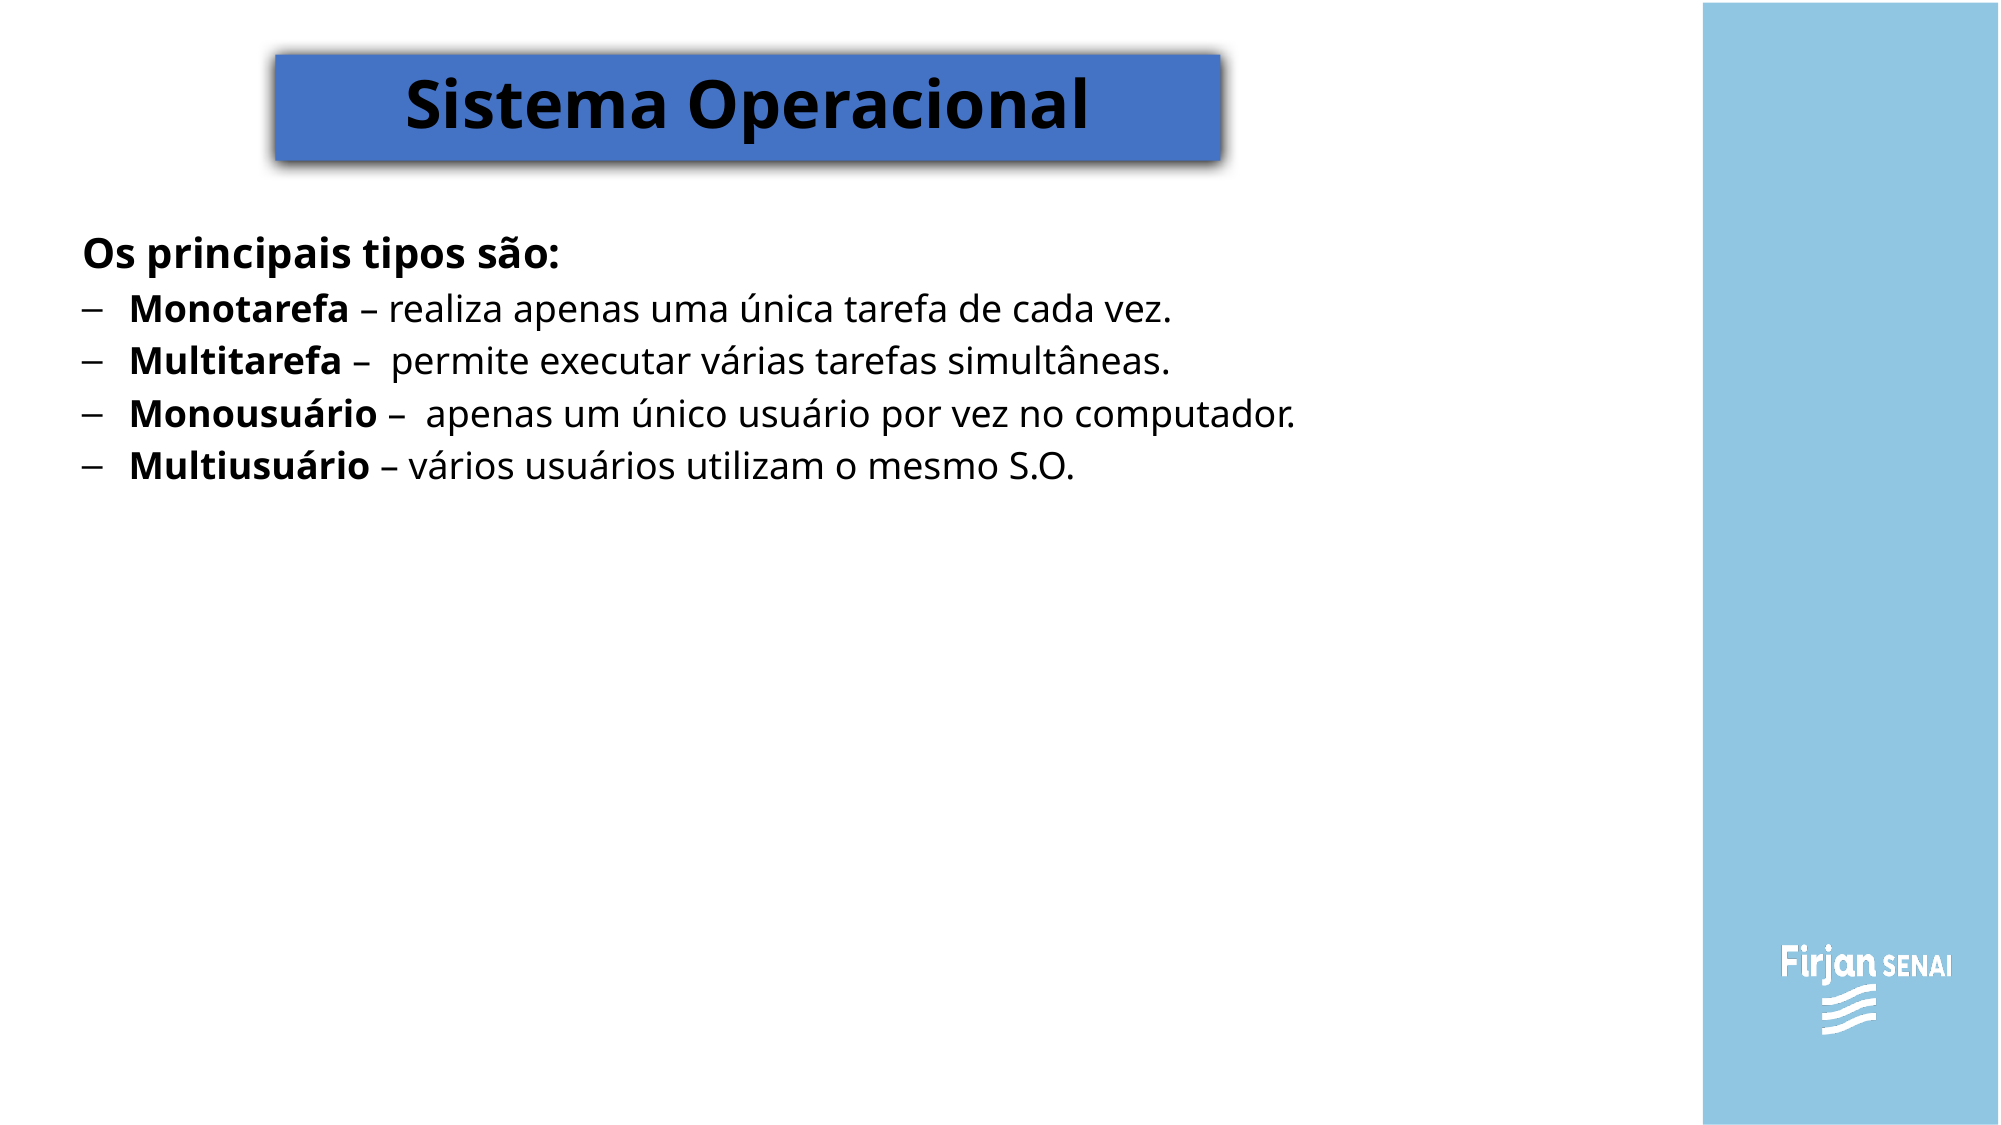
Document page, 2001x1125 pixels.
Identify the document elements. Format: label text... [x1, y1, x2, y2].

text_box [1702, 2, 1999, 1125]
text_box Sistema Operacional [274, 53, 1222, 162]
text_box Os principais tipos são: Monotarefa – realiza apenas uma única tarefa de cada vez. Multitarefa – permite executar várias tarefas simultâneas. Monousuário – apenas um único usuário por vez no computador. Multiusuário – vários usuários utilizam o mesmo S.O. [0, 219, 1687, 538]
